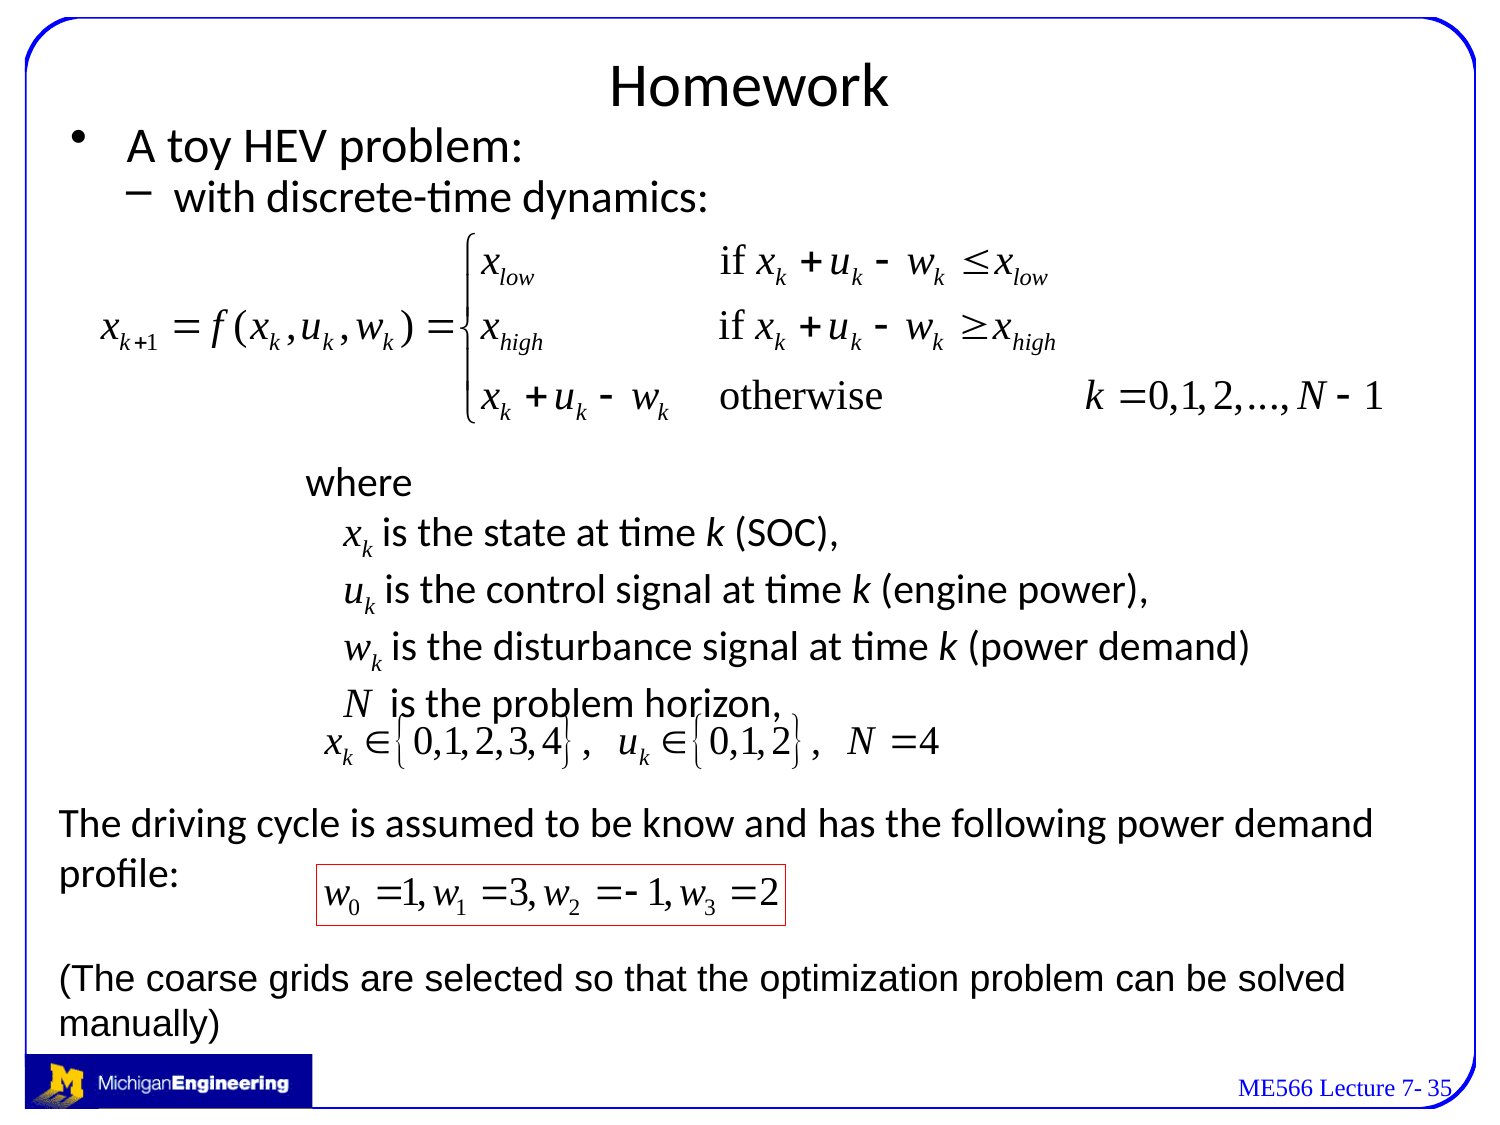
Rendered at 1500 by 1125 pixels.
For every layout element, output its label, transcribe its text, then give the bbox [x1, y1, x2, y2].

text_box where xk is the state at time k (SOC), uk is the control signal at time k (engine power), wk is the disturbance signal at time k (power demand) N is the problem horizon, [290, 447, 1266, 734]
text_box (The coarse grids are selected so that the optimization problem can be solved manually) [43, 946, 1418, 1051]
footer ME566 Lecture 7- [961, 1062, 1438, 1125]
slide_number 35 [1411, 1063, 1488, 1125]
text_box The driving cycle is assumed to be know and has the following power demand profile: [43, 788, 1456, 904]
title Homework [112, 37, 1388, 105]
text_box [92, 226, 1390, 432]
list A toy HEV problem: with discrete-time dynamics: [55, 105, 1406, 244]
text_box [316, 710, 948, 779]
picture [24, 1054, 313, 1109]
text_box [316, 864, 786, 926]
